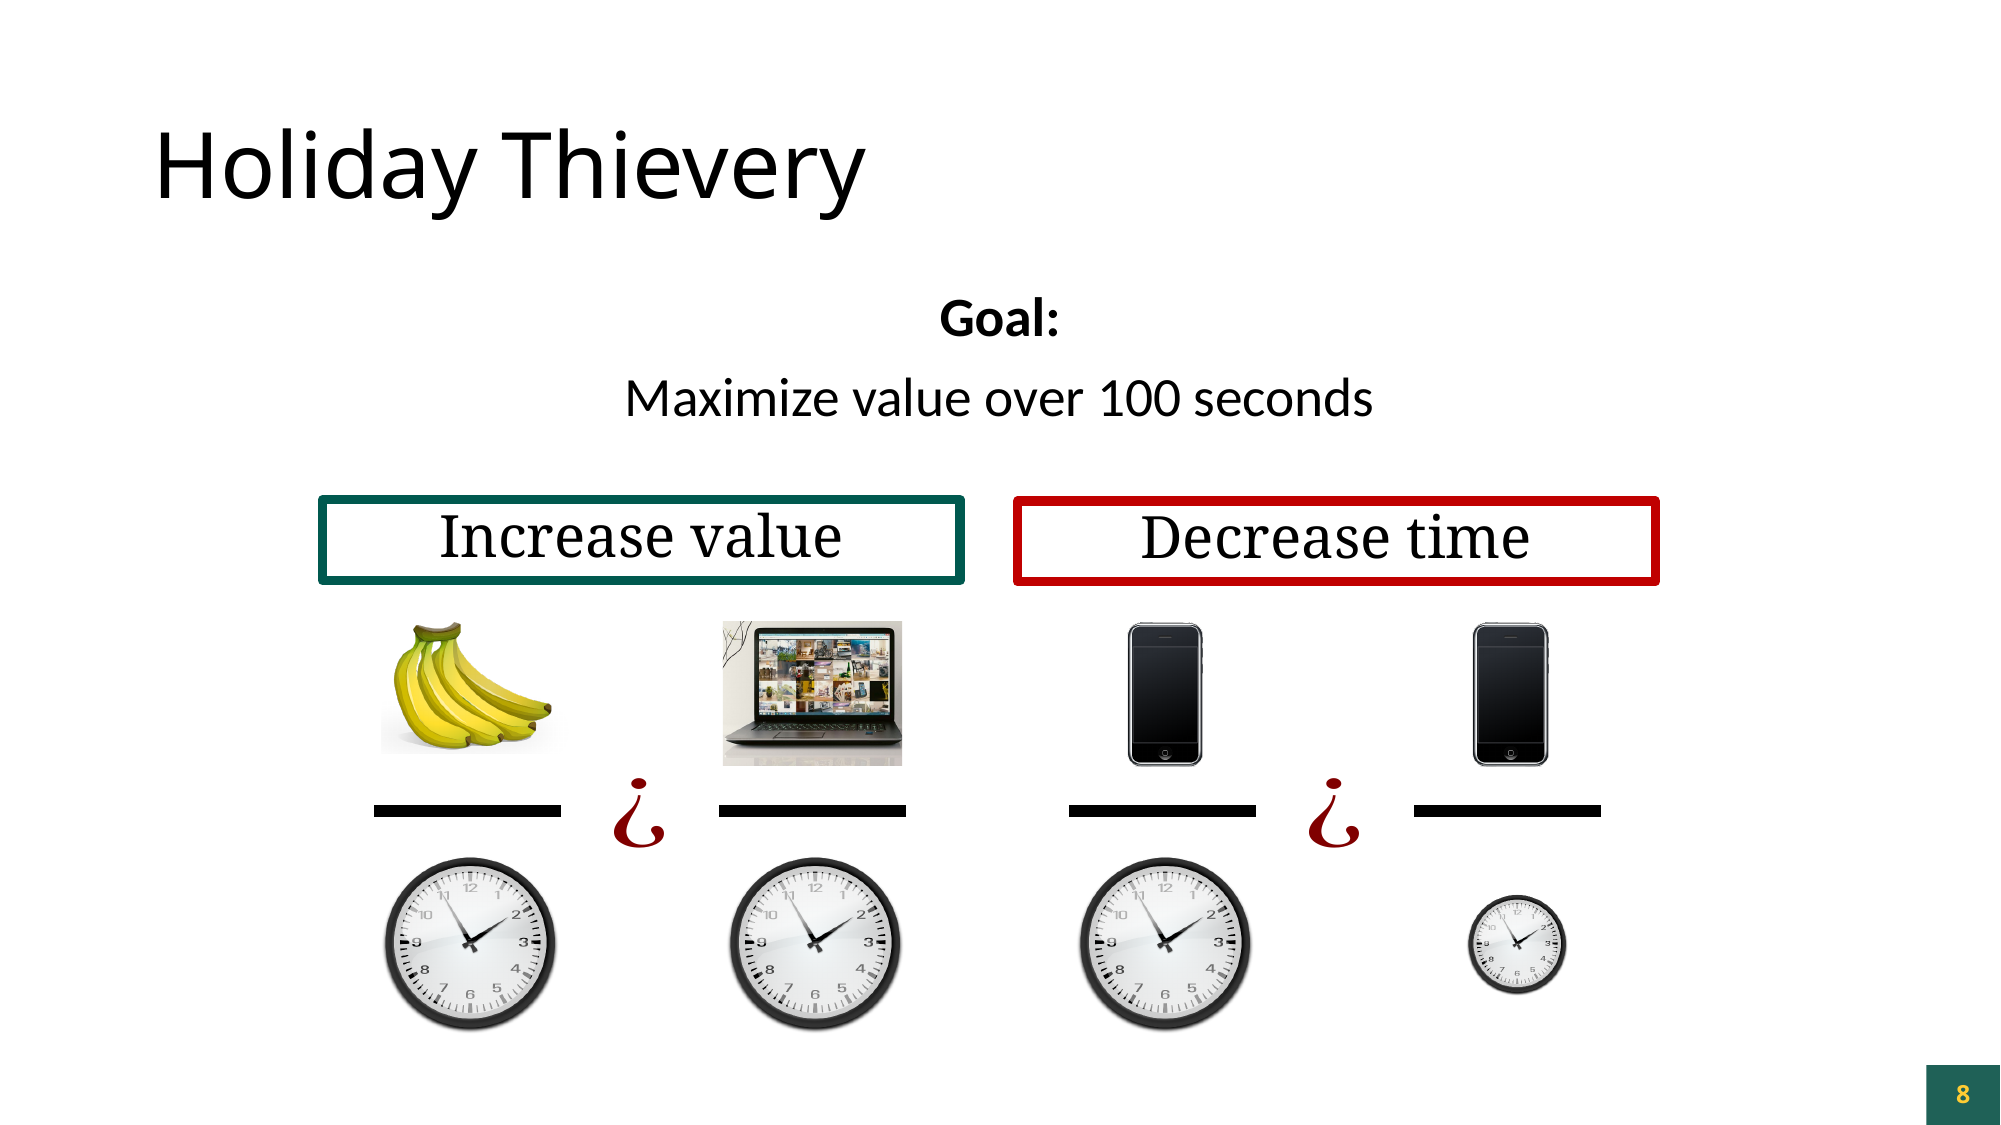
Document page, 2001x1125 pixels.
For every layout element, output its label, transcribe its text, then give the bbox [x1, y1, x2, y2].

text_box [374, 805, 561, 817]
text_box [1414, 805, 1601, 817]
picture [1126, 622, 1203, 767]
picture [381, 856, 559, 1034]
picture [1472, 622, 1549, 767]
text_box [719, 805, 906, 817]
slide_number 8 [1926, 1065, 2000, 1125]
picture [722, 621, 903, 766]
text_box [1069, 805, 1256, 817]
text_box Decrease time [1017, 501, 1656, 582]
title Holiday Thievery [137, 59, 1863, 278]
picture [1466, 894, 1568, 996]
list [726, 856, 904, 1034]
picture [1076, 856, 1254, 1034]
picture [380, 622, 569, 754]
list Goal: Maximize value over 100 seconds [353, 281, 1647, 437]
text_box Increase value [322, 499, 961, 581]
